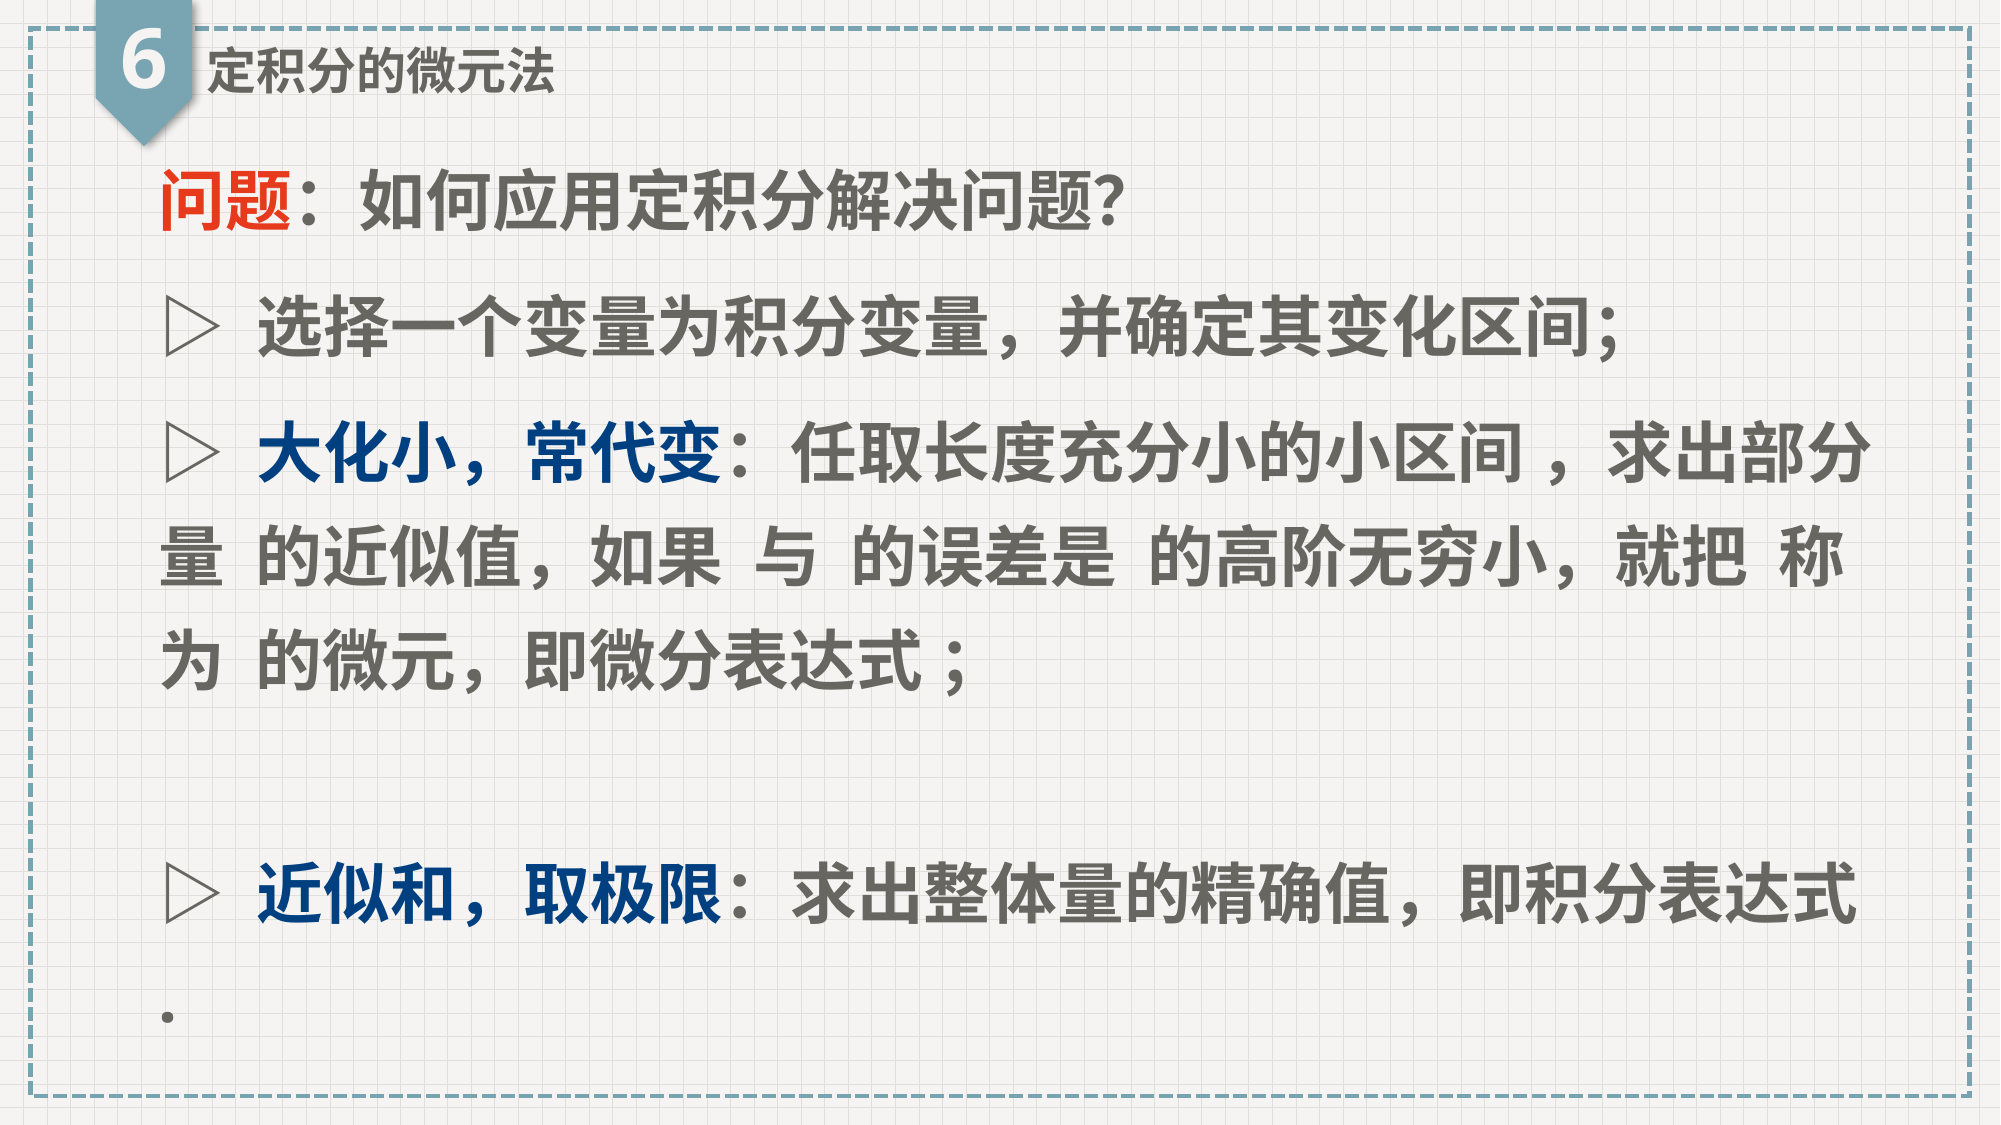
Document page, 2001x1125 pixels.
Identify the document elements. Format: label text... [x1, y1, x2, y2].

list 定积分的微元法 [192, 35, 883, 112]
list 6 [95, 0, 193, 123]
text_box ▷ 选择一个变量为积分变量，并确定其变化区间； [143, 253, 1836, 372]
text_box 问题：如何应用定积分解决问题？ [143, 127, 1836, 247]
